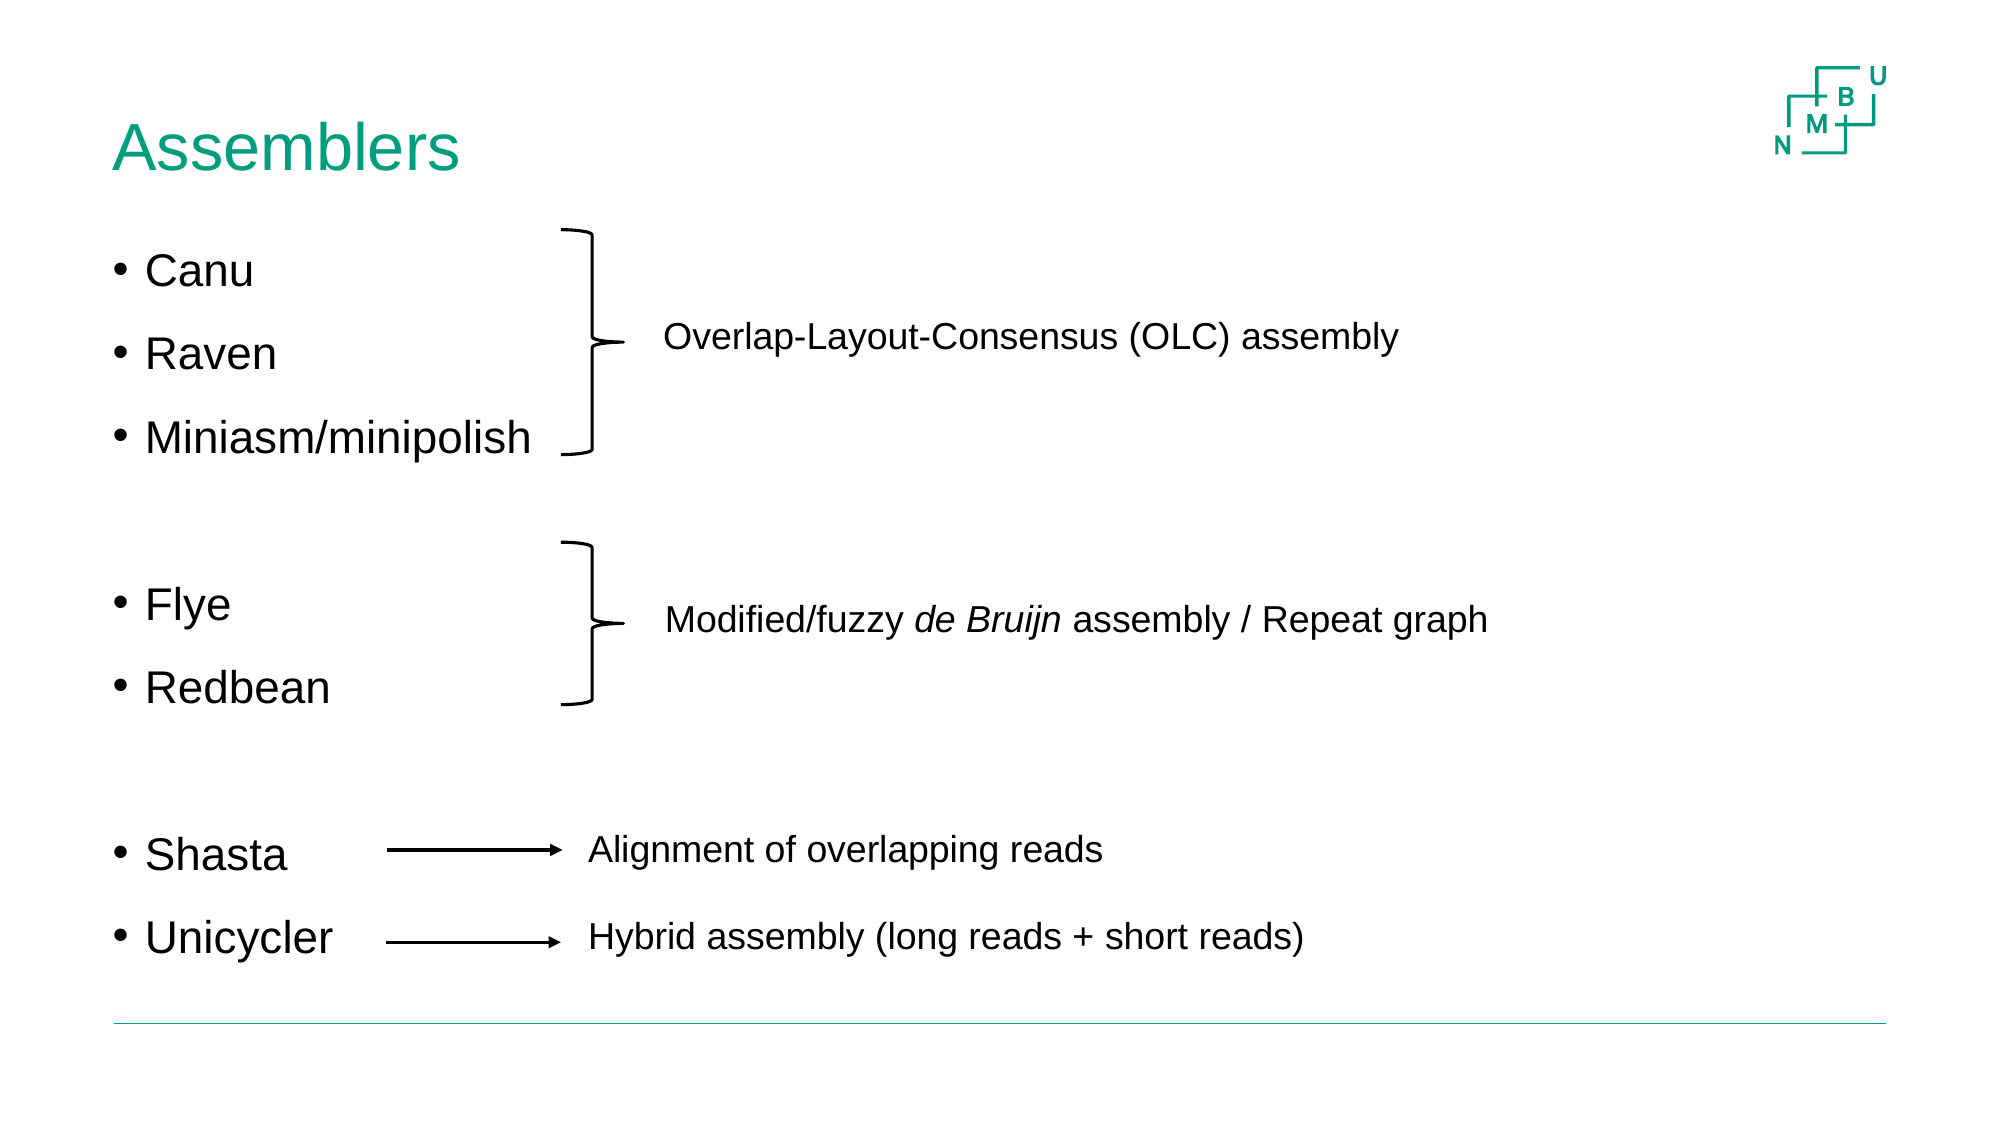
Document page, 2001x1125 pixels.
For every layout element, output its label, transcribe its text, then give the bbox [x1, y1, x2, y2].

text_box [560, 228, 625, 456]
text_box Overlap-Layout-Consensus (OLC) assembly [648, 304, 1774, 393]
list Canu Raven Miniasm/minipolish Flye Redbean Shasta Unicycler [112, 237, 1885, 955]
text_box Hybrid assembly (long reads + short reads) [573, 904, 1699, 993]
text_box Alignment of overlapping reads [573, 817, 1761, 877]
title Assemblers [112, 99, 1686, 188]
text_box Modified/fuzzy de Bruijn assembly / Repeat graph [649, 587, 1838, 648]
text_box [560, 541, 625, 706]
